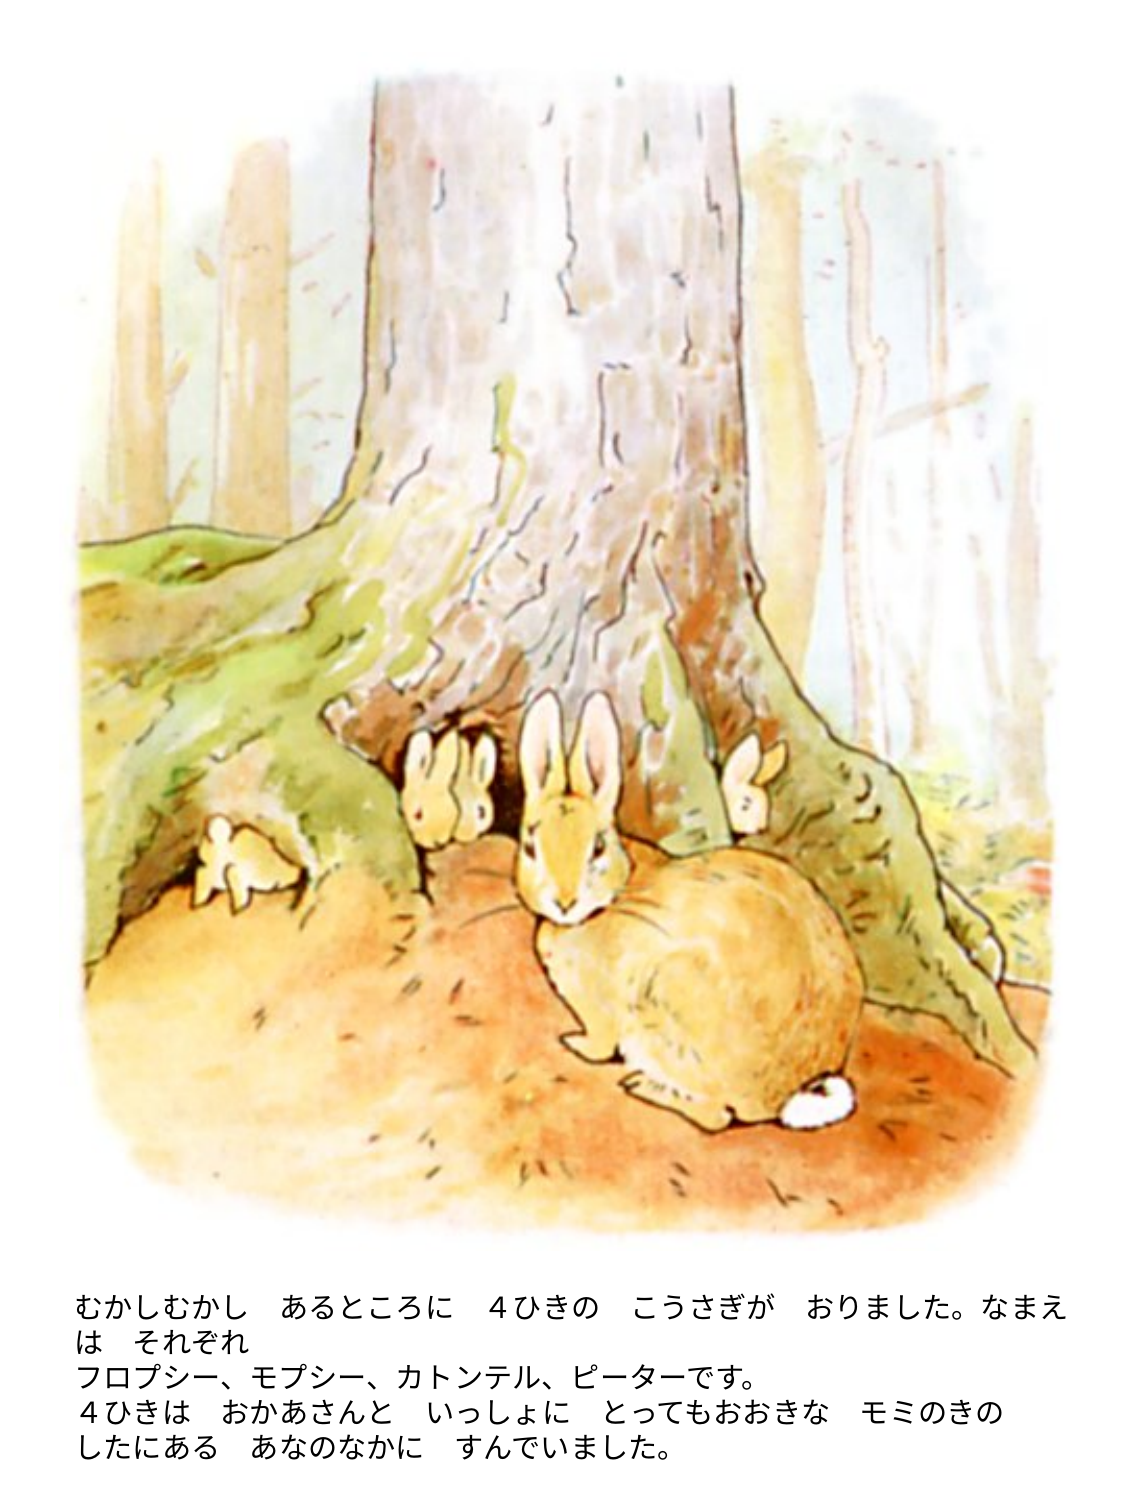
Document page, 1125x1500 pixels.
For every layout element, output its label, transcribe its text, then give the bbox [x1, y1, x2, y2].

text_box むかしむかし あるところに ４ひきの こうさぎが おりました。なまえは それぞれ フロプシー、モプシー、カトンテル、ピーターです。 ４ひきは おかあさんと いっしょに とってもおおきな モミのきの したにある あなのなかに すんでいました。 [59, 1282, 1100, 1472]
picture [59, 52, 1075, 1251]
